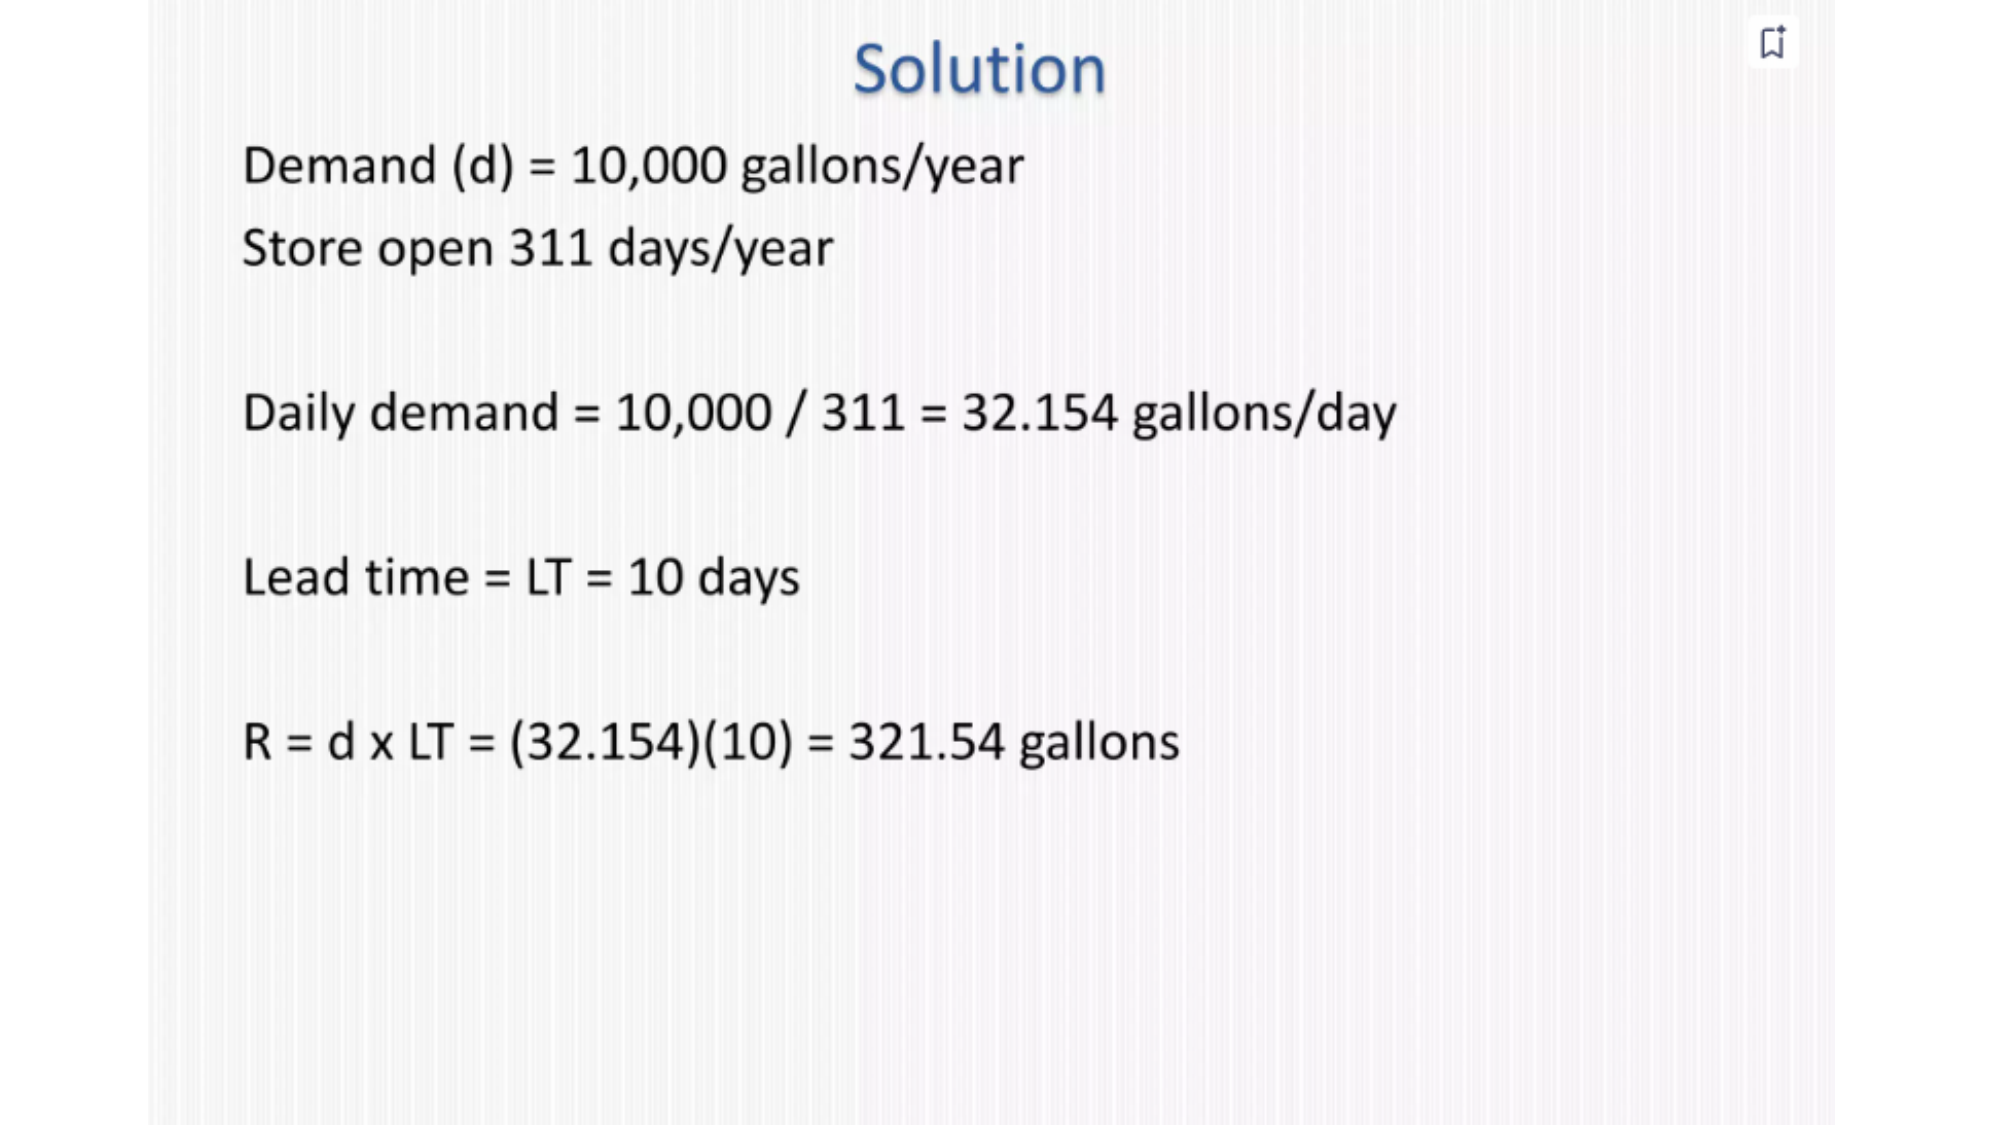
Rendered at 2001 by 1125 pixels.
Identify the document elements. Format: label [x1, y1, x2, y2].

list [148, 0, 1835, 1125]
